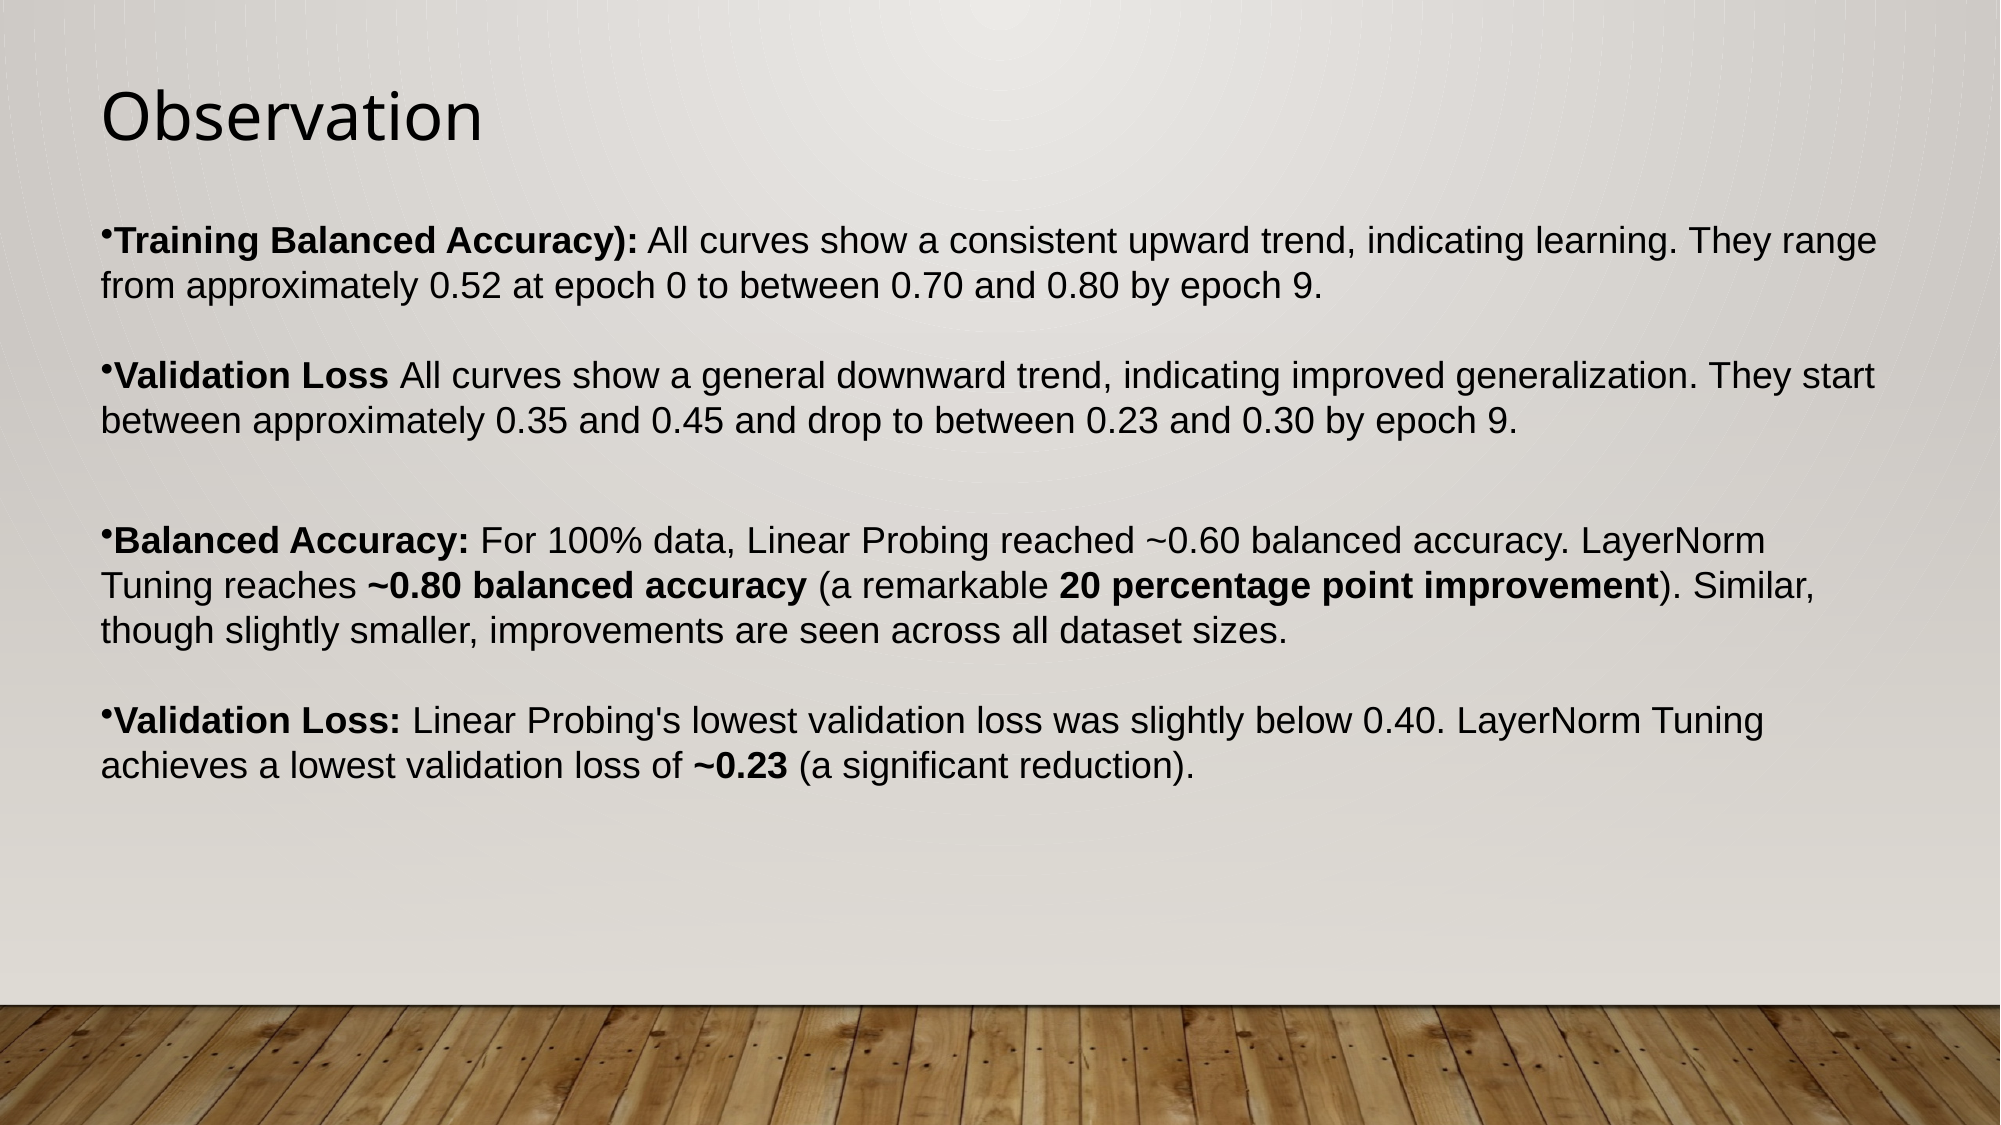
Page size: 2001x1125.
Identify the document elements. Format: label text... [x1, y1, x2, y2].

picture [0, 1005, 2000, 1125]
text_box Observation [85, 65, 617, 208]
text_box Training Balanced Accuracy): All curves show a consistent upward trend, indicating learning. They range from approximately 0.52 at epoch 0 to between 0.70 and 0.80 by epoch 9. Validation Loss All curves show a general downward trend, indicating improved generalization. They start between approximately 0.35 and 0.45 and drop to between 0.23 and 0.30 by epoch 9. [85, 208, 1925, 539]
text_box Balanced Accuracy: For 100% data, Linear Probing reached ~0.60 balanced accuracy. LayerNorm Tuning reaches ~0.80 balanced accuracy (a remarkable 20 percentage point improvement). Similar, though slightly smaller, improvements are seen across all dataset sizes. Validation Loss: Linear Probing's lowest validation loss was slightly below 0.40. LayerNorm Tuning achieves a lowest validation loss of ~0.23 (a significant reduction). [85, 508, 1900, 794]
